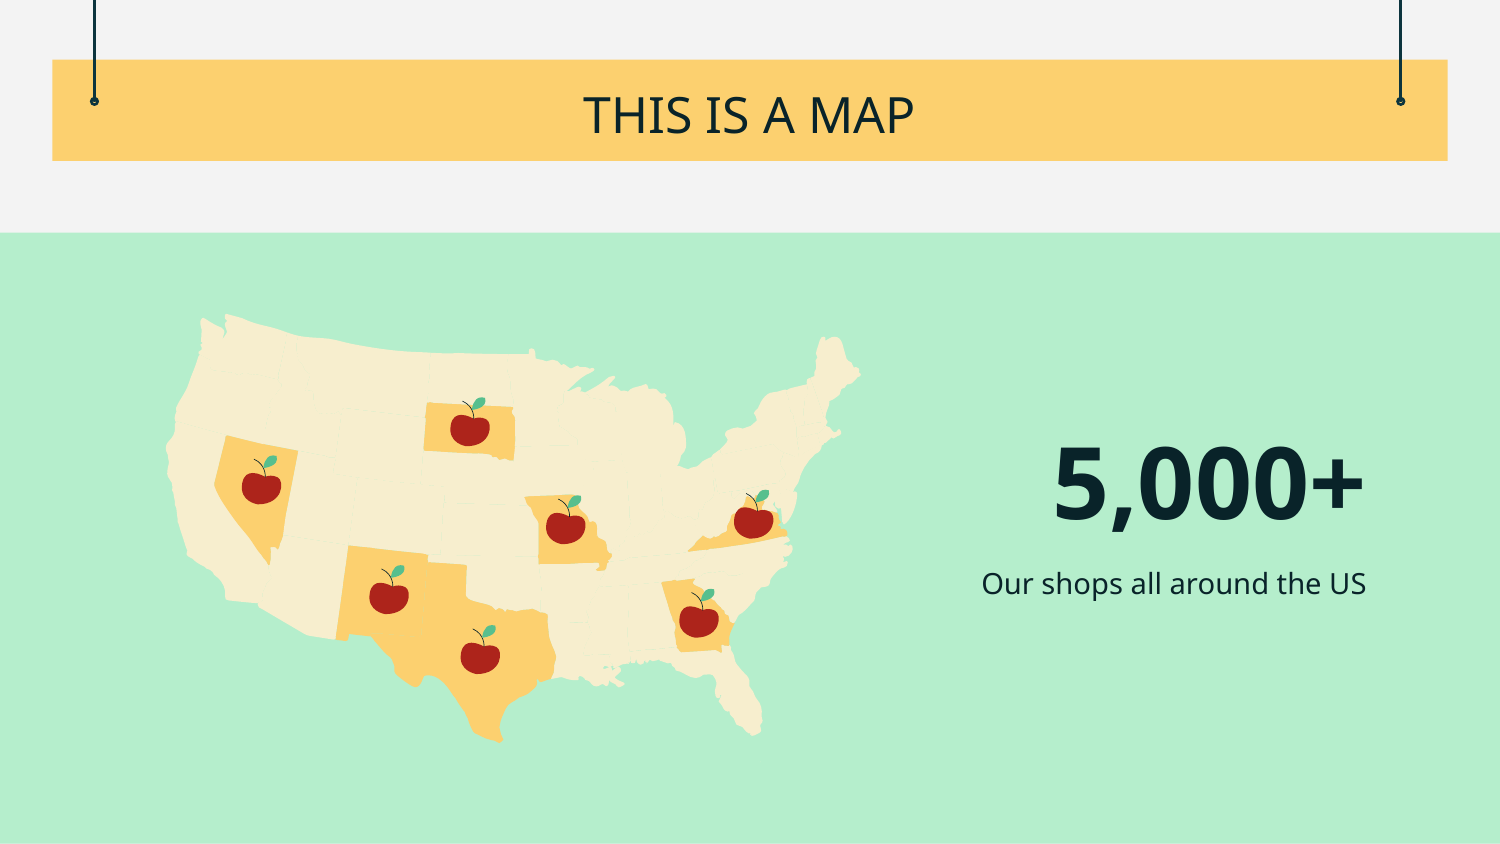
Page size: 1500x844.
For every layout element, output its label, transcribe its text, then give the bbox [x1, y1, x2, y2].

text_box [542, 495, 589, 545]
list Our shops all around the US [866, 559, 1383, 667]
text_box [165, 313, 862, 763]
title THIS IS A MAP [225, 68, 1274, 164]
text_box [676, 588, 723, 639]
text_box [366, 564, 413, 615]
title 5,000+ [918, 431, 1382, 529]
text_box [447, 397, 494, 447]
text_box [730, 489, 777, 539]
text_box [457, 624, 504, 675]
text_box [238, 455, 285, 505]
